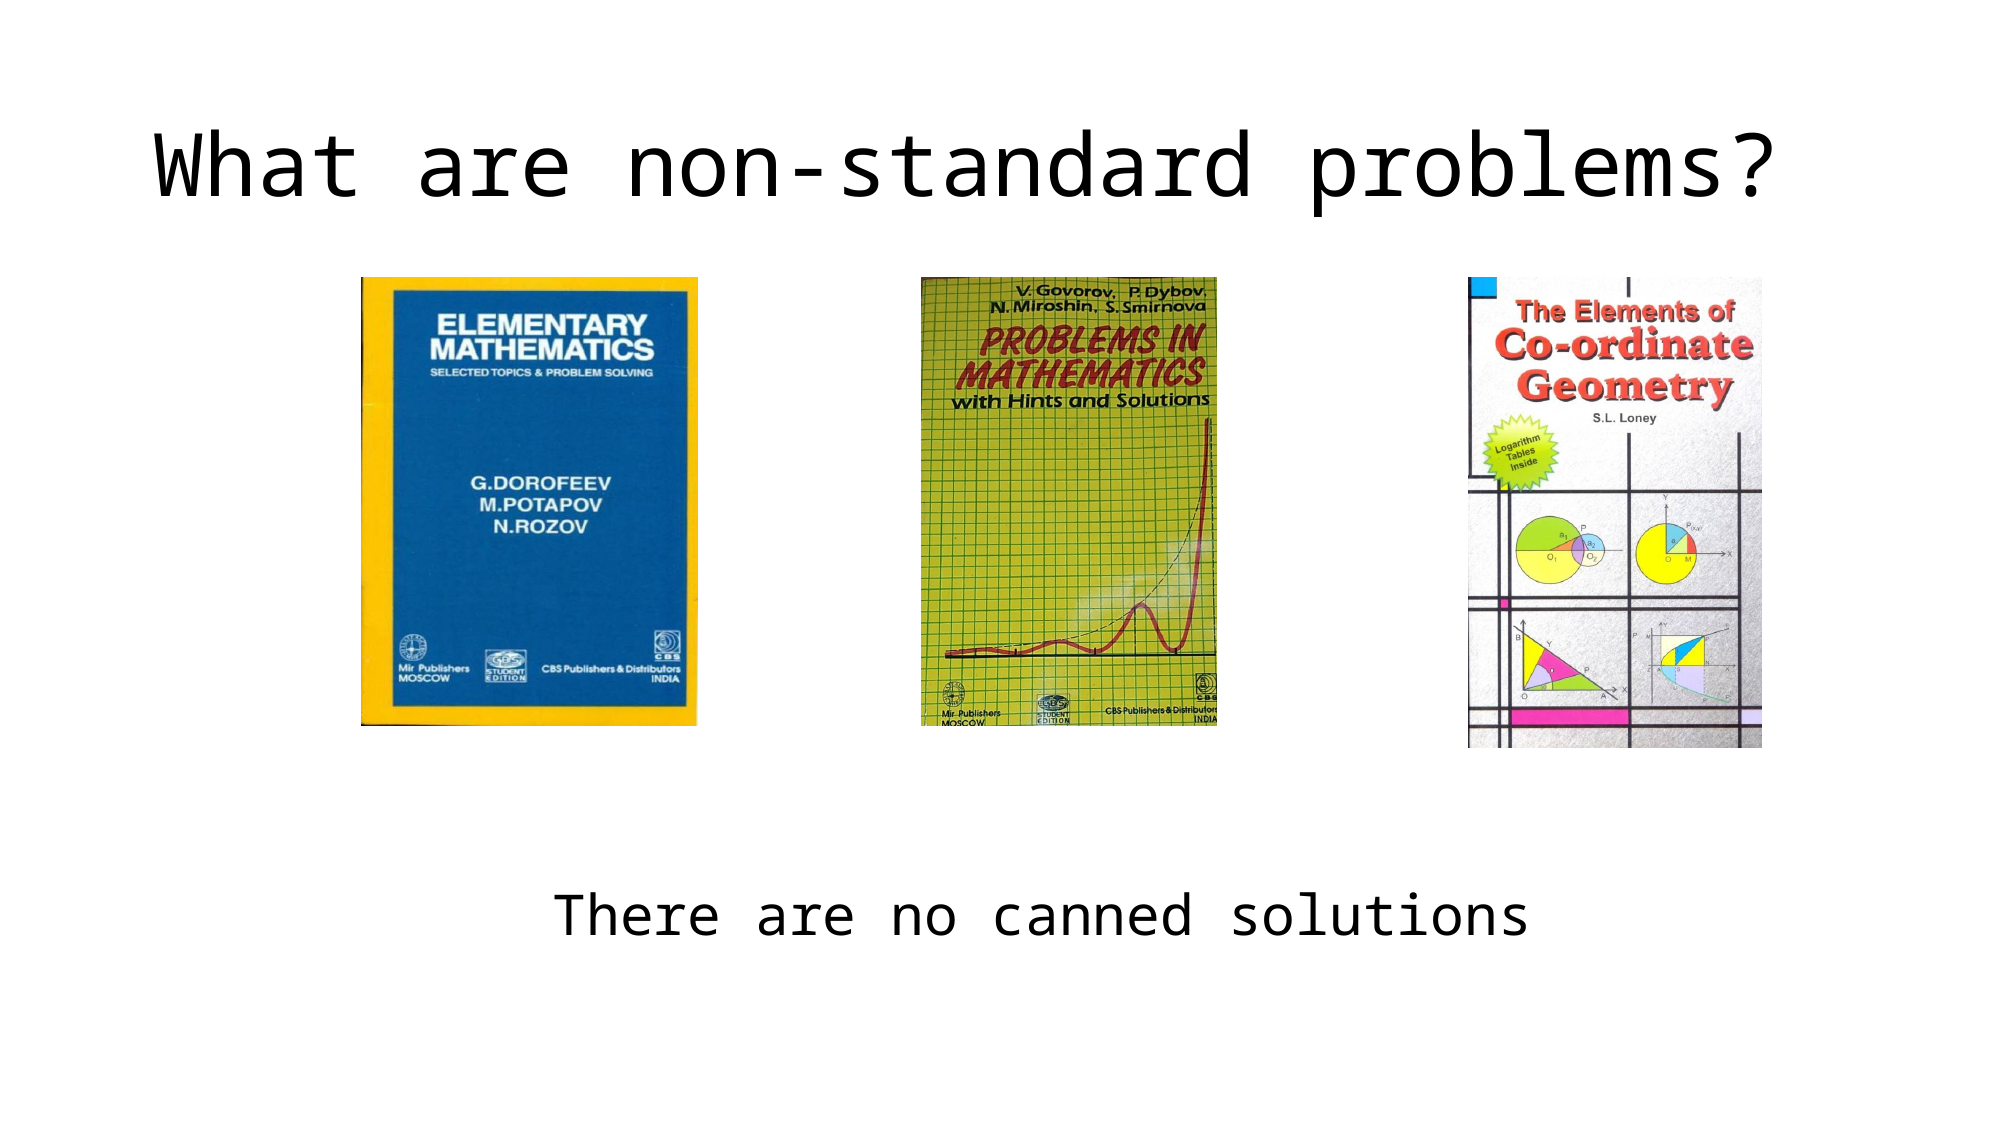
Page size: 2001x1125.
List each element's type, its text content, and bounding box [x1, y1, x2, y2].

picture [361, 277, 698, 726]
text_box There are no canned solutions [221, 871, 1863, 954]
picture [921, 277, 1217, 726]
title What are non-standard problems? [137, 59, 1863, 278]
picture [1468, 277, 1762, 748]
